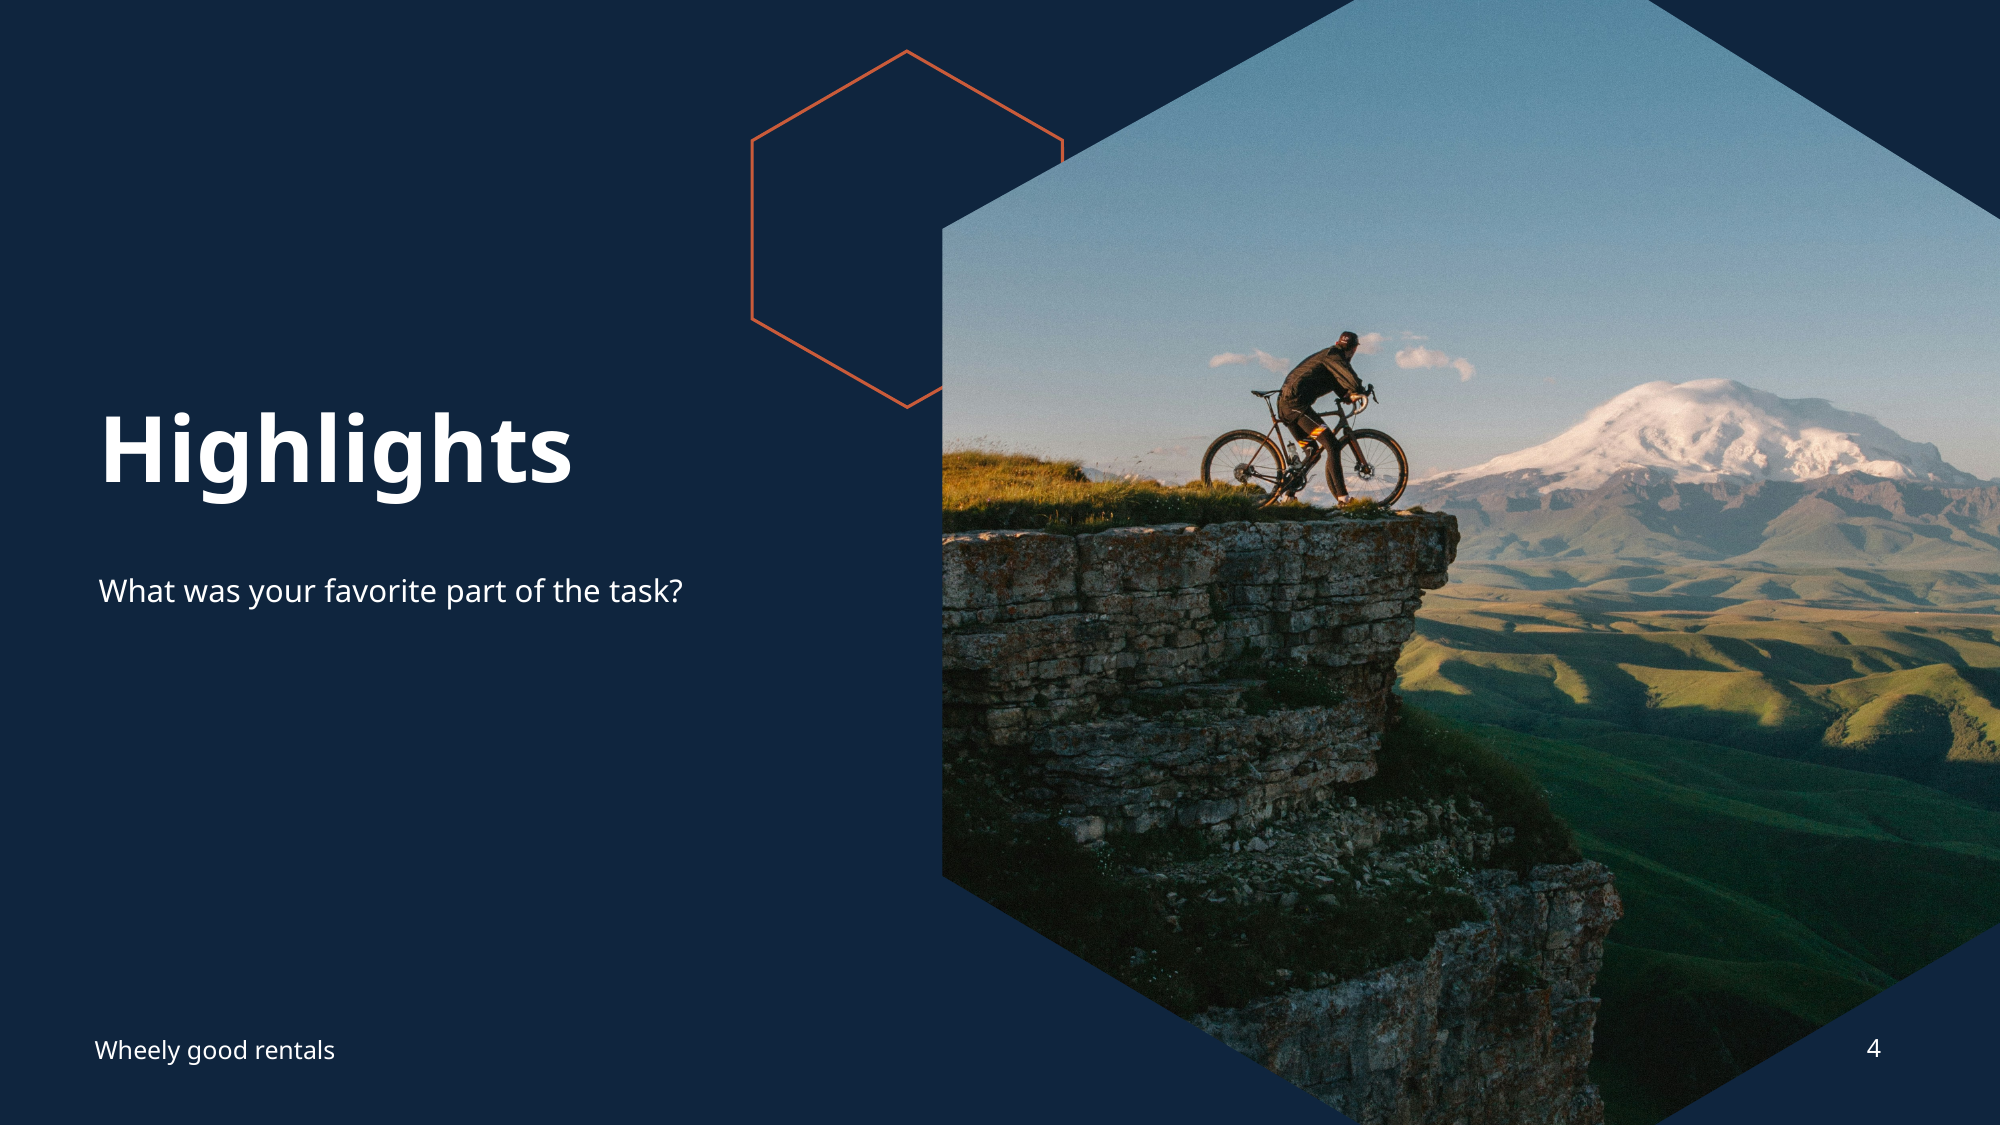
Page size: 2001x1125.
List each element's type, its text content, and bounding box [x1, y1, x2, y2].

picture [942, 0, 2000, 1125]
text_box [752, 51, 942, 408]
footer Wheely good rentals [79, 1020, 755, 1080]
title Highlights [83, 343, 923, 562]
list What was your favorite part of the task? [83, 563, 783, 776]
